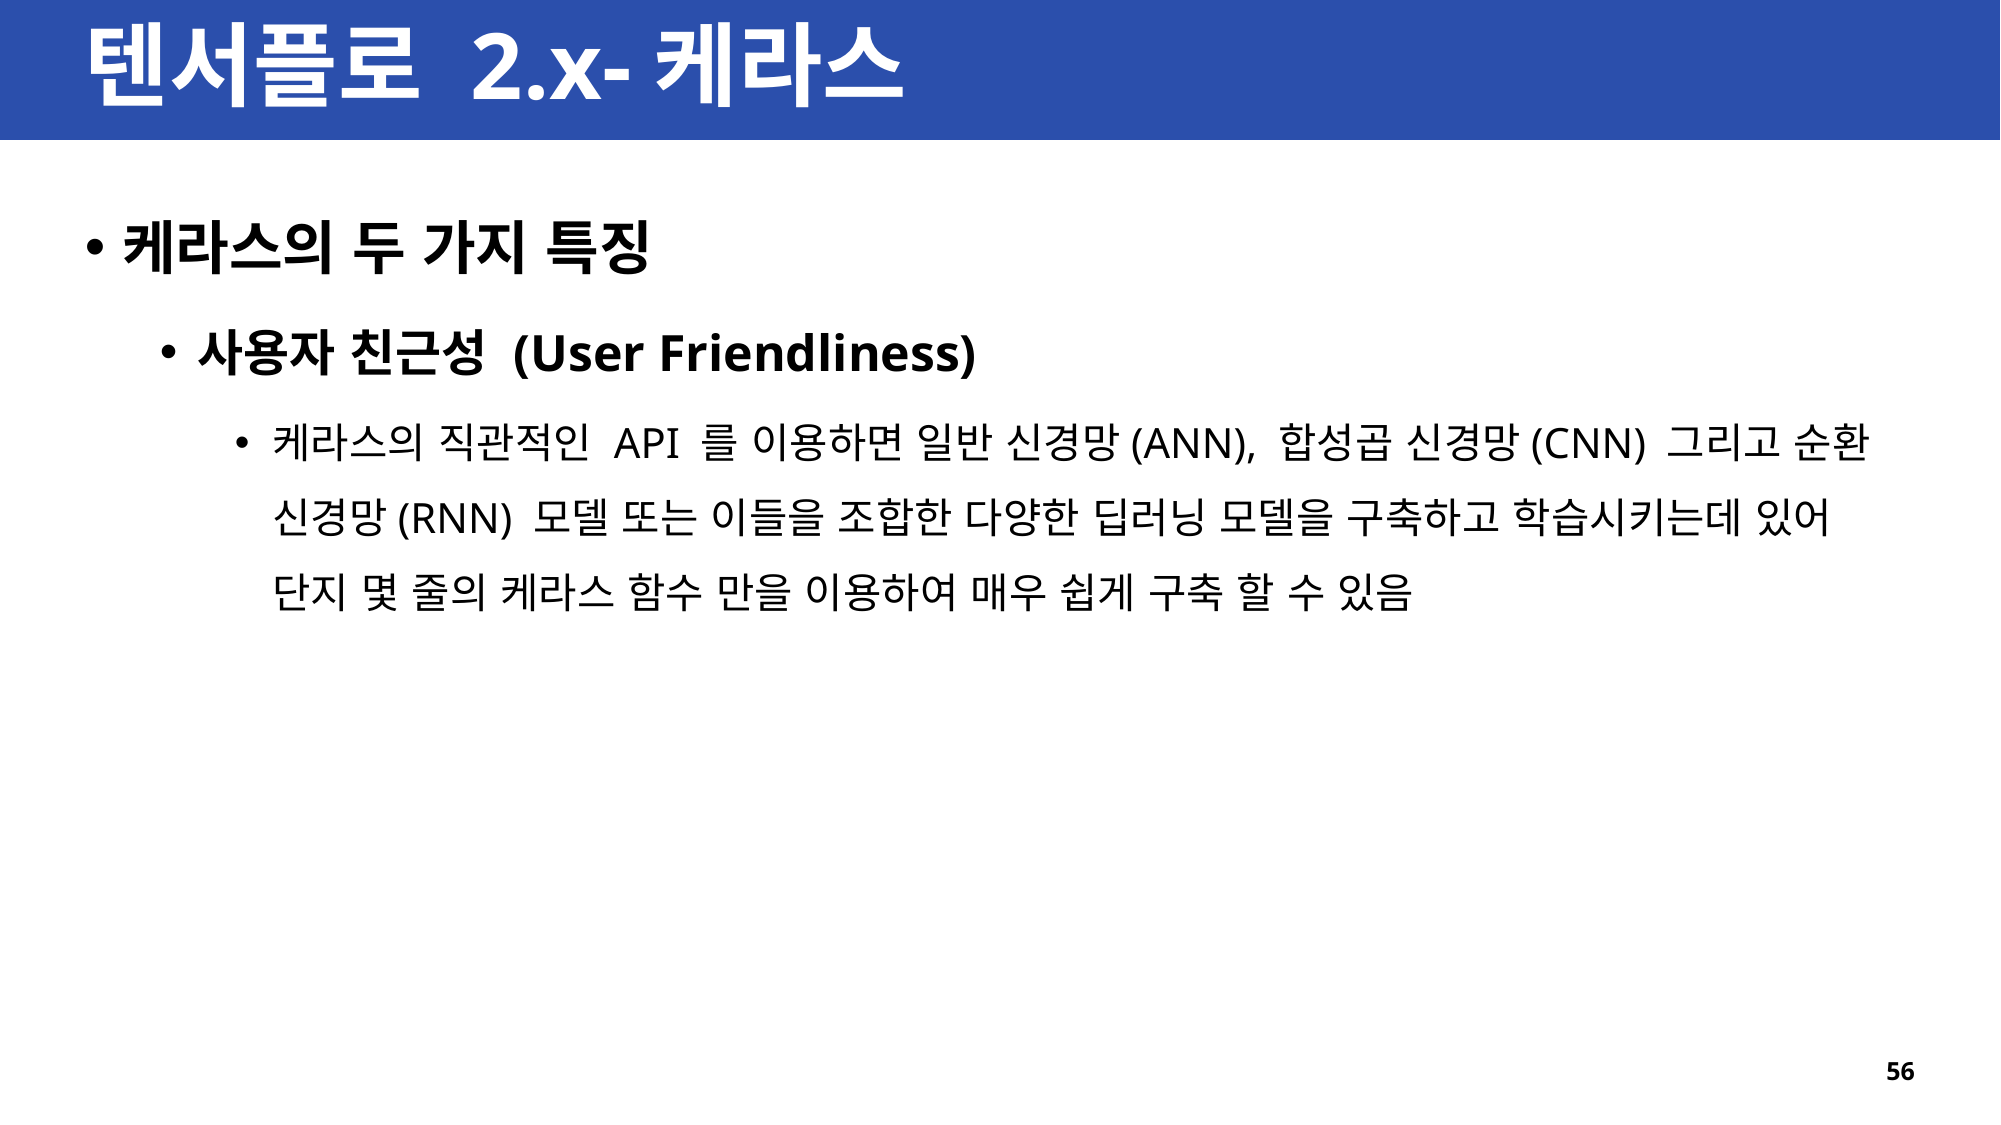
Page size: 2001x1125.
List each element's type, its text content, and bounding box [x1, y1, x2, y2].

list 케라스의 두 가지 특징 사용자 친근성 (User Friendliness) 케라스의 직관적인 API 를 이용하면 일반 신경망(ANN), 합성곱 신경망(CNN) 그리고 순환 신경망(RNN) 모델 또는 이들을 조합한 다양한 딥러닝 모델을 구축하고 학습시키는데 있어 단지 몇 줄의 케라스 함수 만을 이용하여 매우 쉽게 구축 할 수 있음 [69, 168, 1930, 1019]
title 텐서플로 2.x-케라스 [69, 7, 1823, 133]
slide_number 56 [1412, 1042, 1930, 1103]
